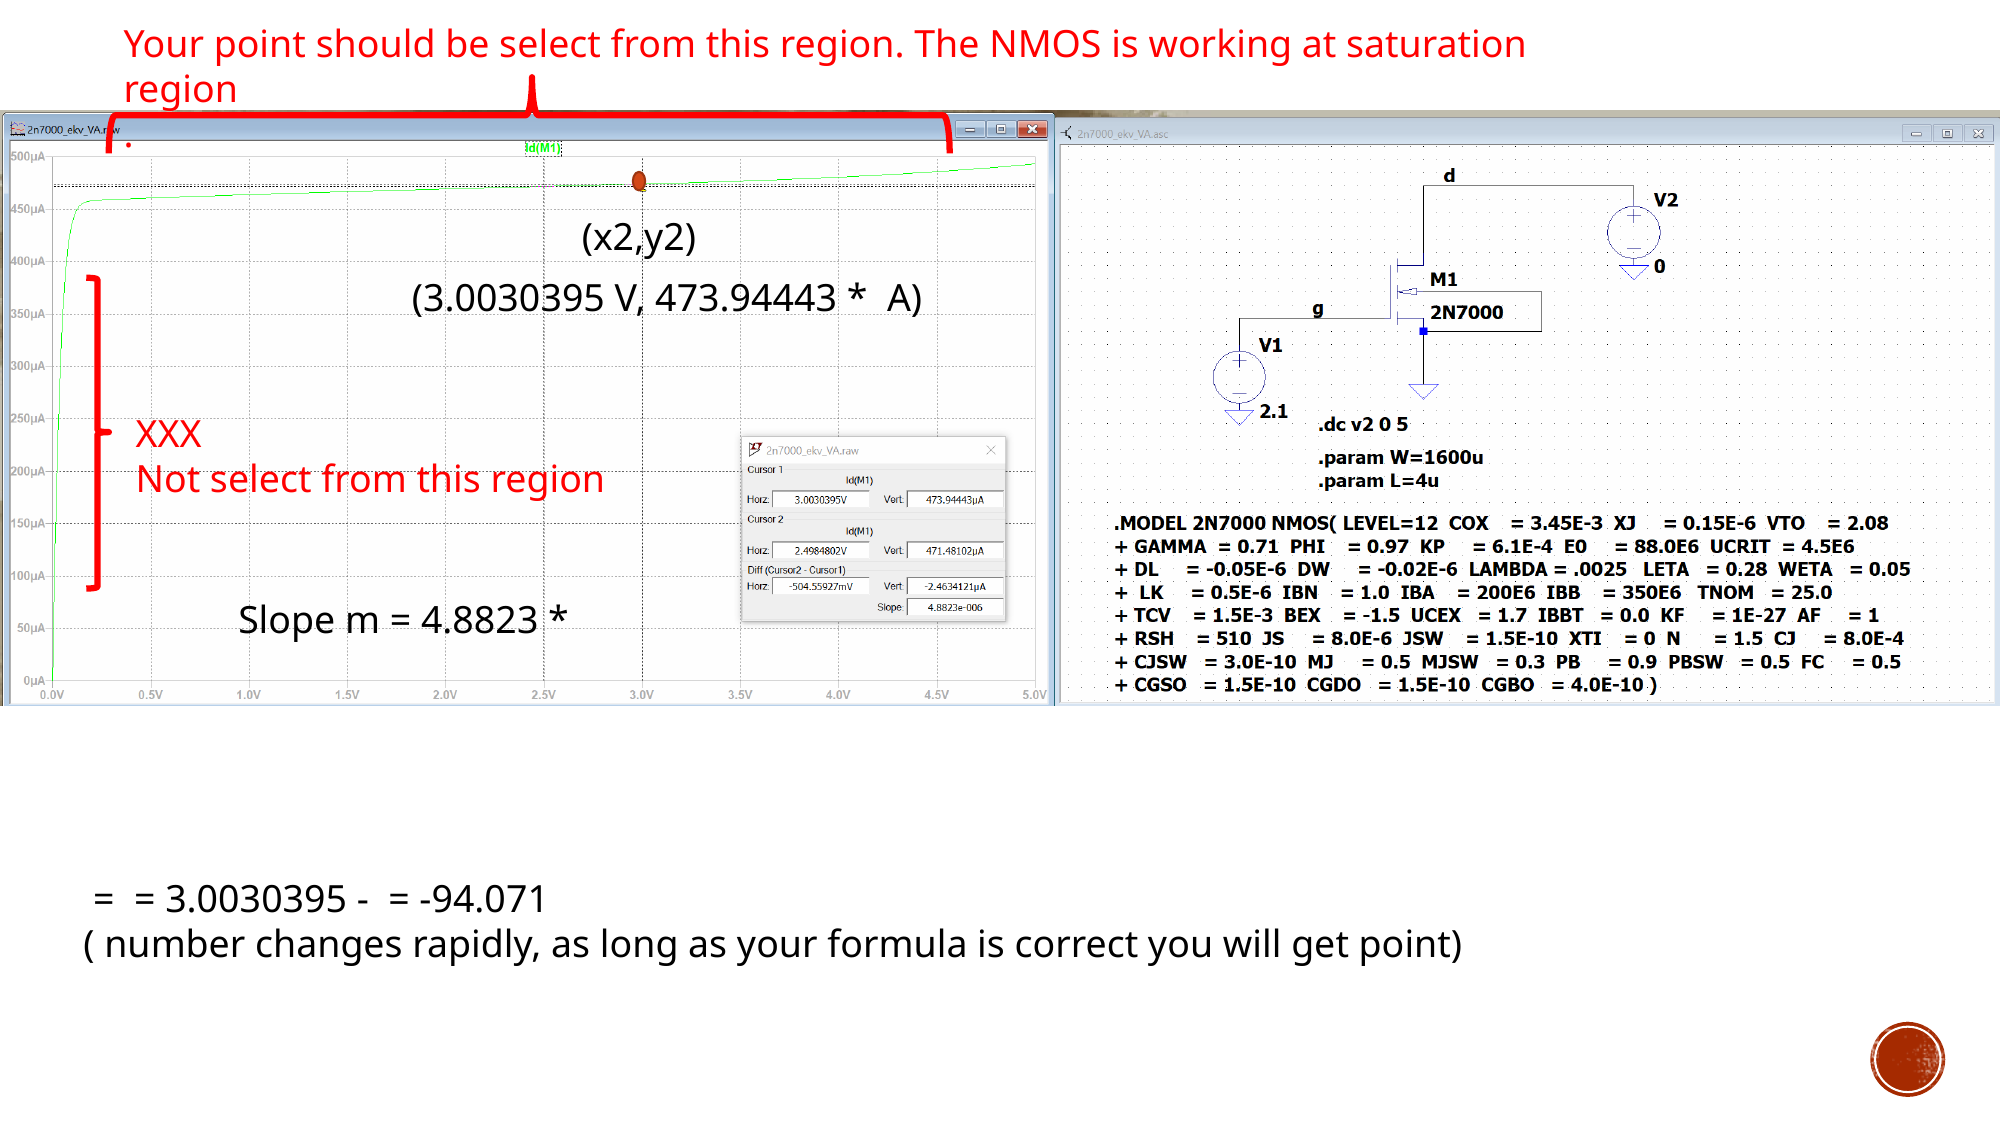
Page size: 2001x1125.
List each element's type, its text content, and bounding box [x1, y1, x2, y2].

text_box Your point should be select from this region. The NMOS is working at saturation region . [108, 12, 1634, 110]
picture [0, 111, 2000, 705]
text_box [528, 76, 536, 110]
